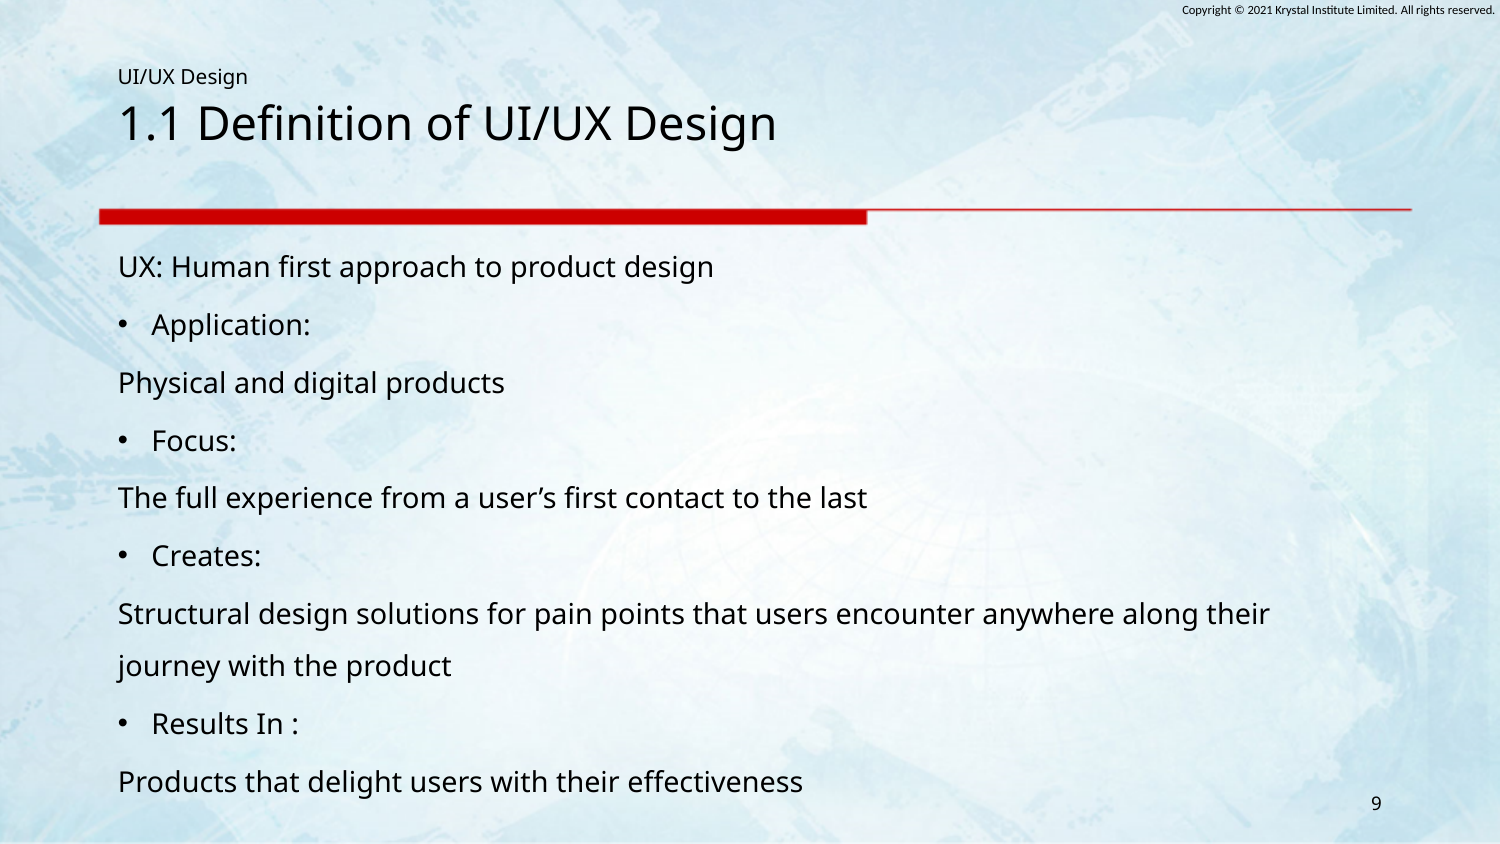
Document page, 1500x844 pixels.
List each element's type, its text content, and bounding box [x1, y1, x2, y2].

title 1.1 Definition of UI/UX Design [102, 94, 1397, 157]
list UX: Human first approach to product design Application: Physical and digital products Focus: The full experience from a user’s first contact to the last Creates: Structural design solutions for pain points that users encounter anywhere along their journey with the product Results In : Products that delight users with their effectiveness [102, 223, 1394, 807]
picture [0, 0, 1500, 844]
slide_number 9 [1059, 782, 1397, 827]
